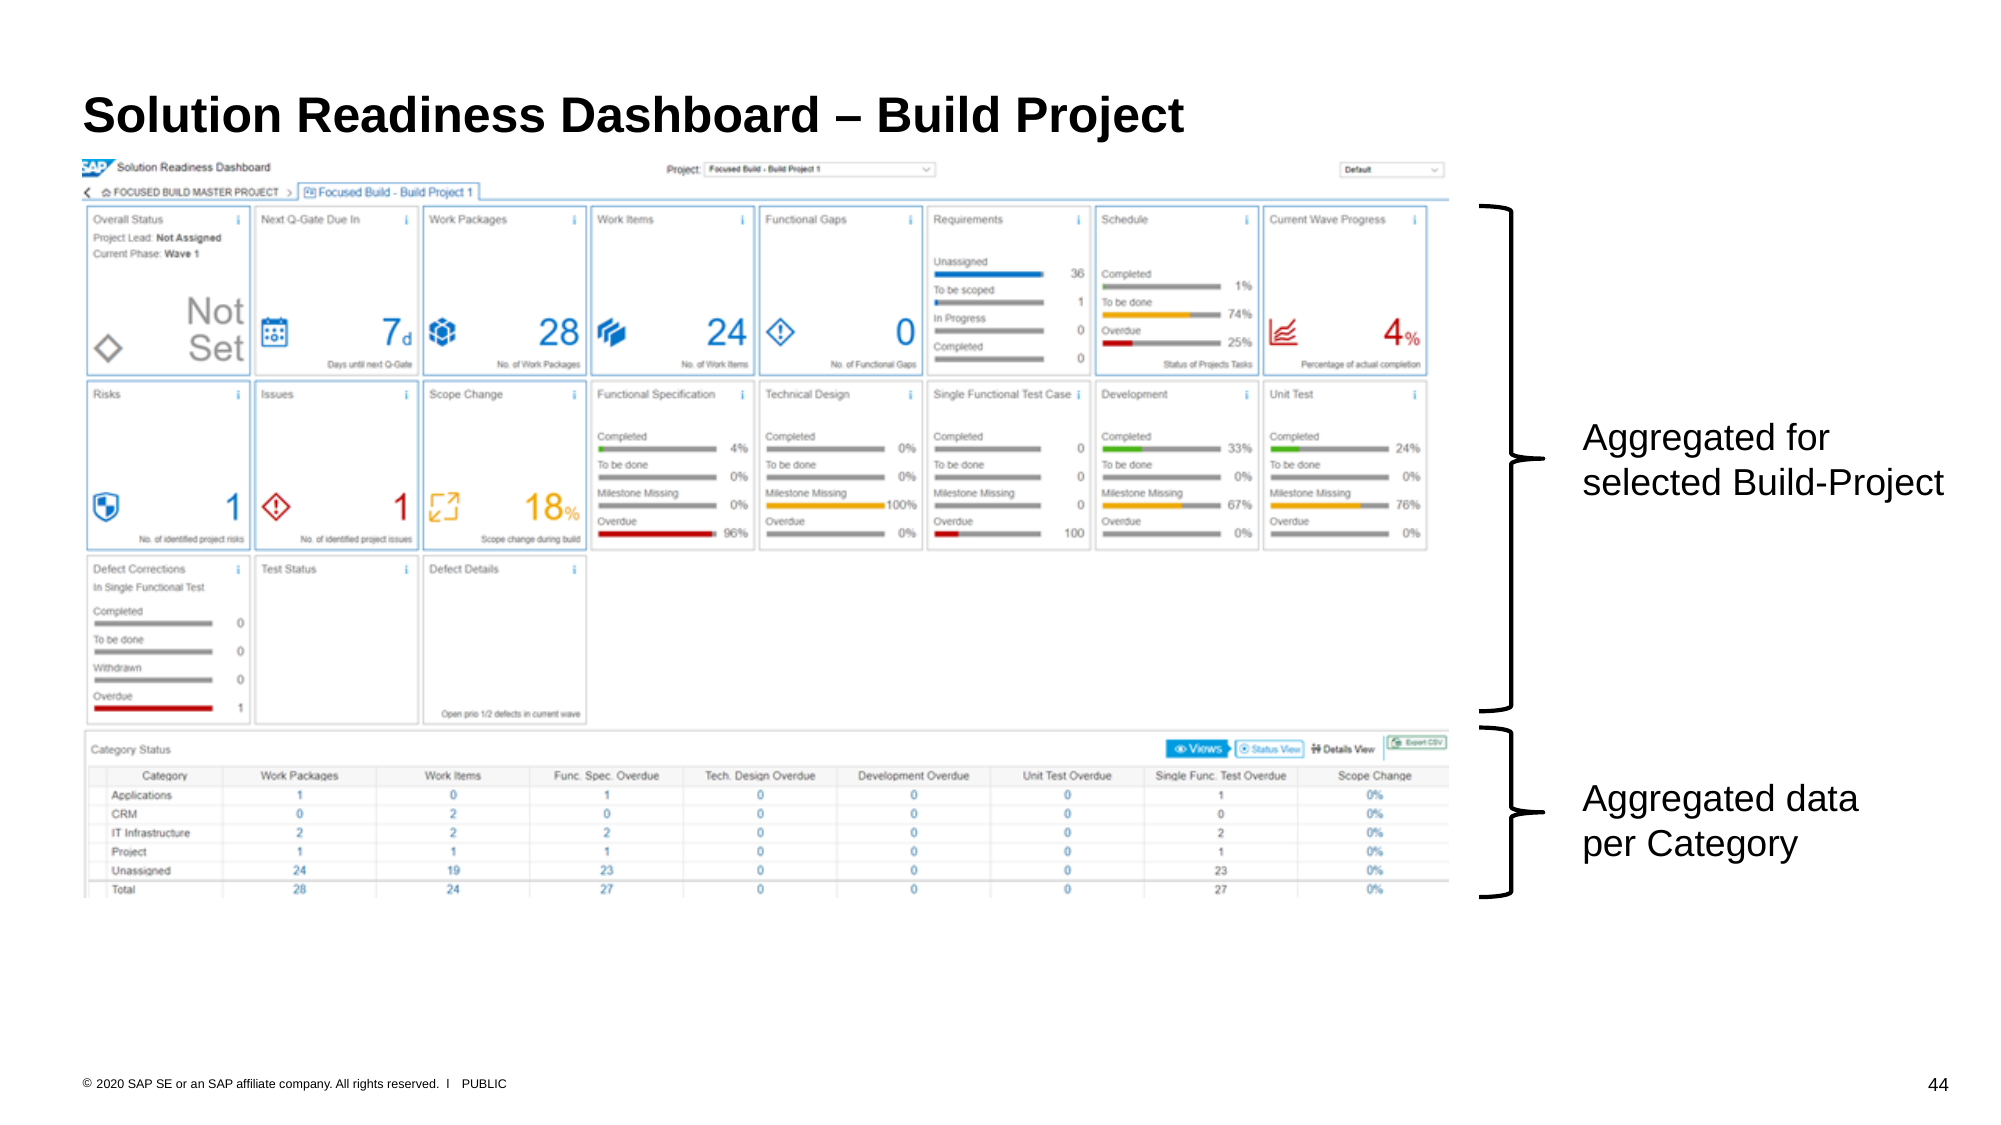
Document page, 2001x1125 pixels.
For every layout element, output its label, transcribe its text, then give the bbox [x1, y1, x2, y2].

text_box [1479, 726, 1545, 898]
picture [82, 159, 1449, 898]
text_box Aggregated data per Category [1582, 774, 1870, 865]
text_box Aggregated for selected Build-Project [1582, 413, 1945, 504]
text_box [1479, 205, 1545, 713]
title Solution Readiness Dashboard – Build Project [82, 82, 1918, 144]
